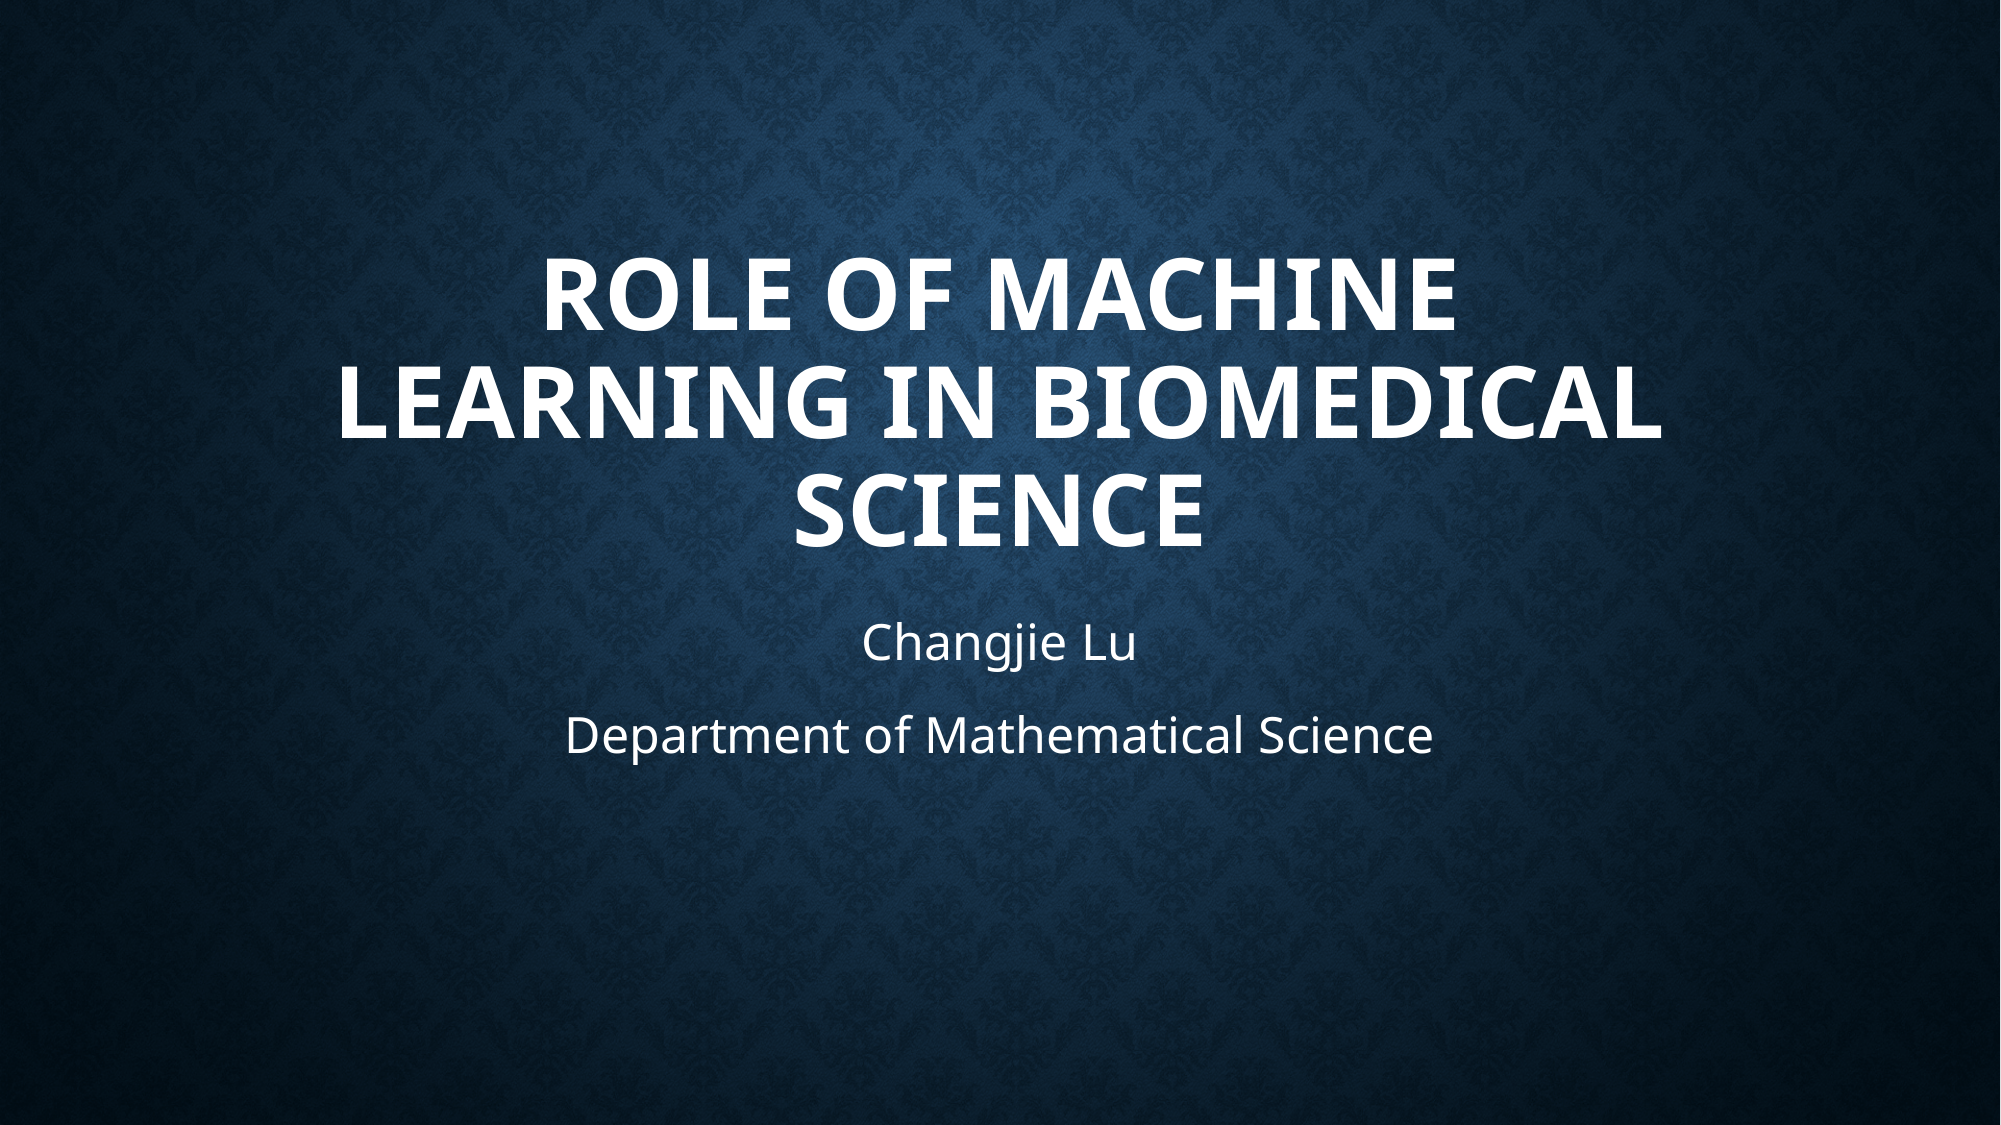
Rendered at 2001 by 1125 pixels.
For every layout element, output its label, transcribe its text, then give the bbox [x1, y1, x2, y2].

subtitle Changjie Lu Department of Mathematical Science [261, 590, 1739, 863]
title Role of Machine Learning in Biomedical Science [261, 184, 1739, 576]
